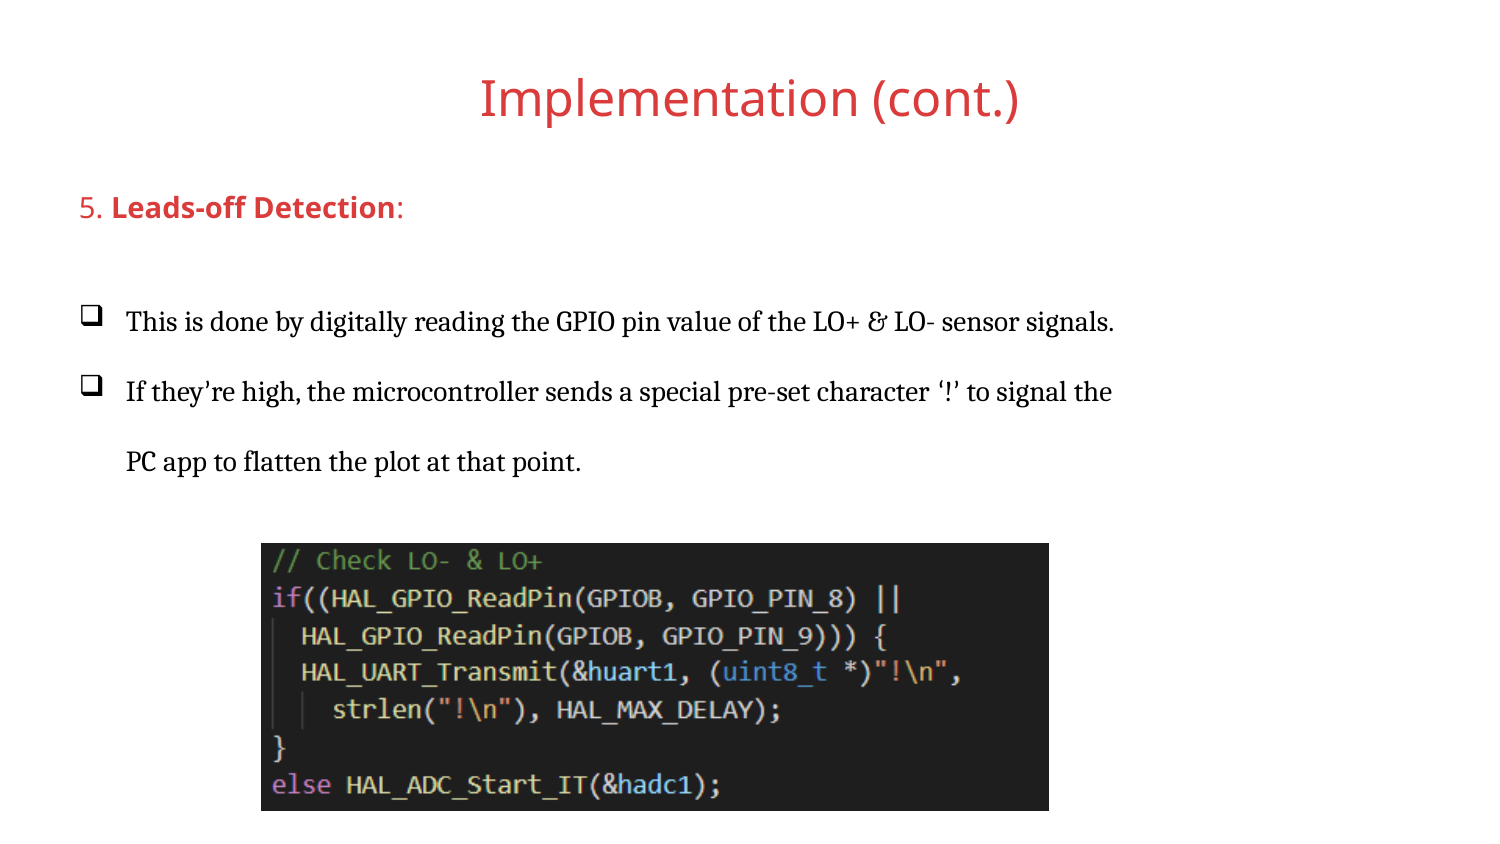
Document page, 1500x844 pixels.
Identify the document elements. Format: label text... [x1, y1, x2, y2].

picture [261, 542, 1050, 811]
text_box This is done by digitally reading the GPIO pin value of the LO+ & LO- sensor signals. If they’re high, the microcontroller sends a special pre-set character ‘!’ to signal the PC app to flatten the plot at that point. [63, 418, 1159, 585]
title Implementation (cont.) [175, 51, 1325, 146]
text_box [0, 342, 1500, 418]
text_box This is done by digitally reading the GPIO pin value of the LO+ & LO- sensor signals. If they’re high, the microcontroller sends a special pre-set character ‘!’ to signal the PC app to flatten the plot at that point. [63, 259, 1159, 342]
subtitle 5. Leads-off Detection: [63, 173, 570, 240]
